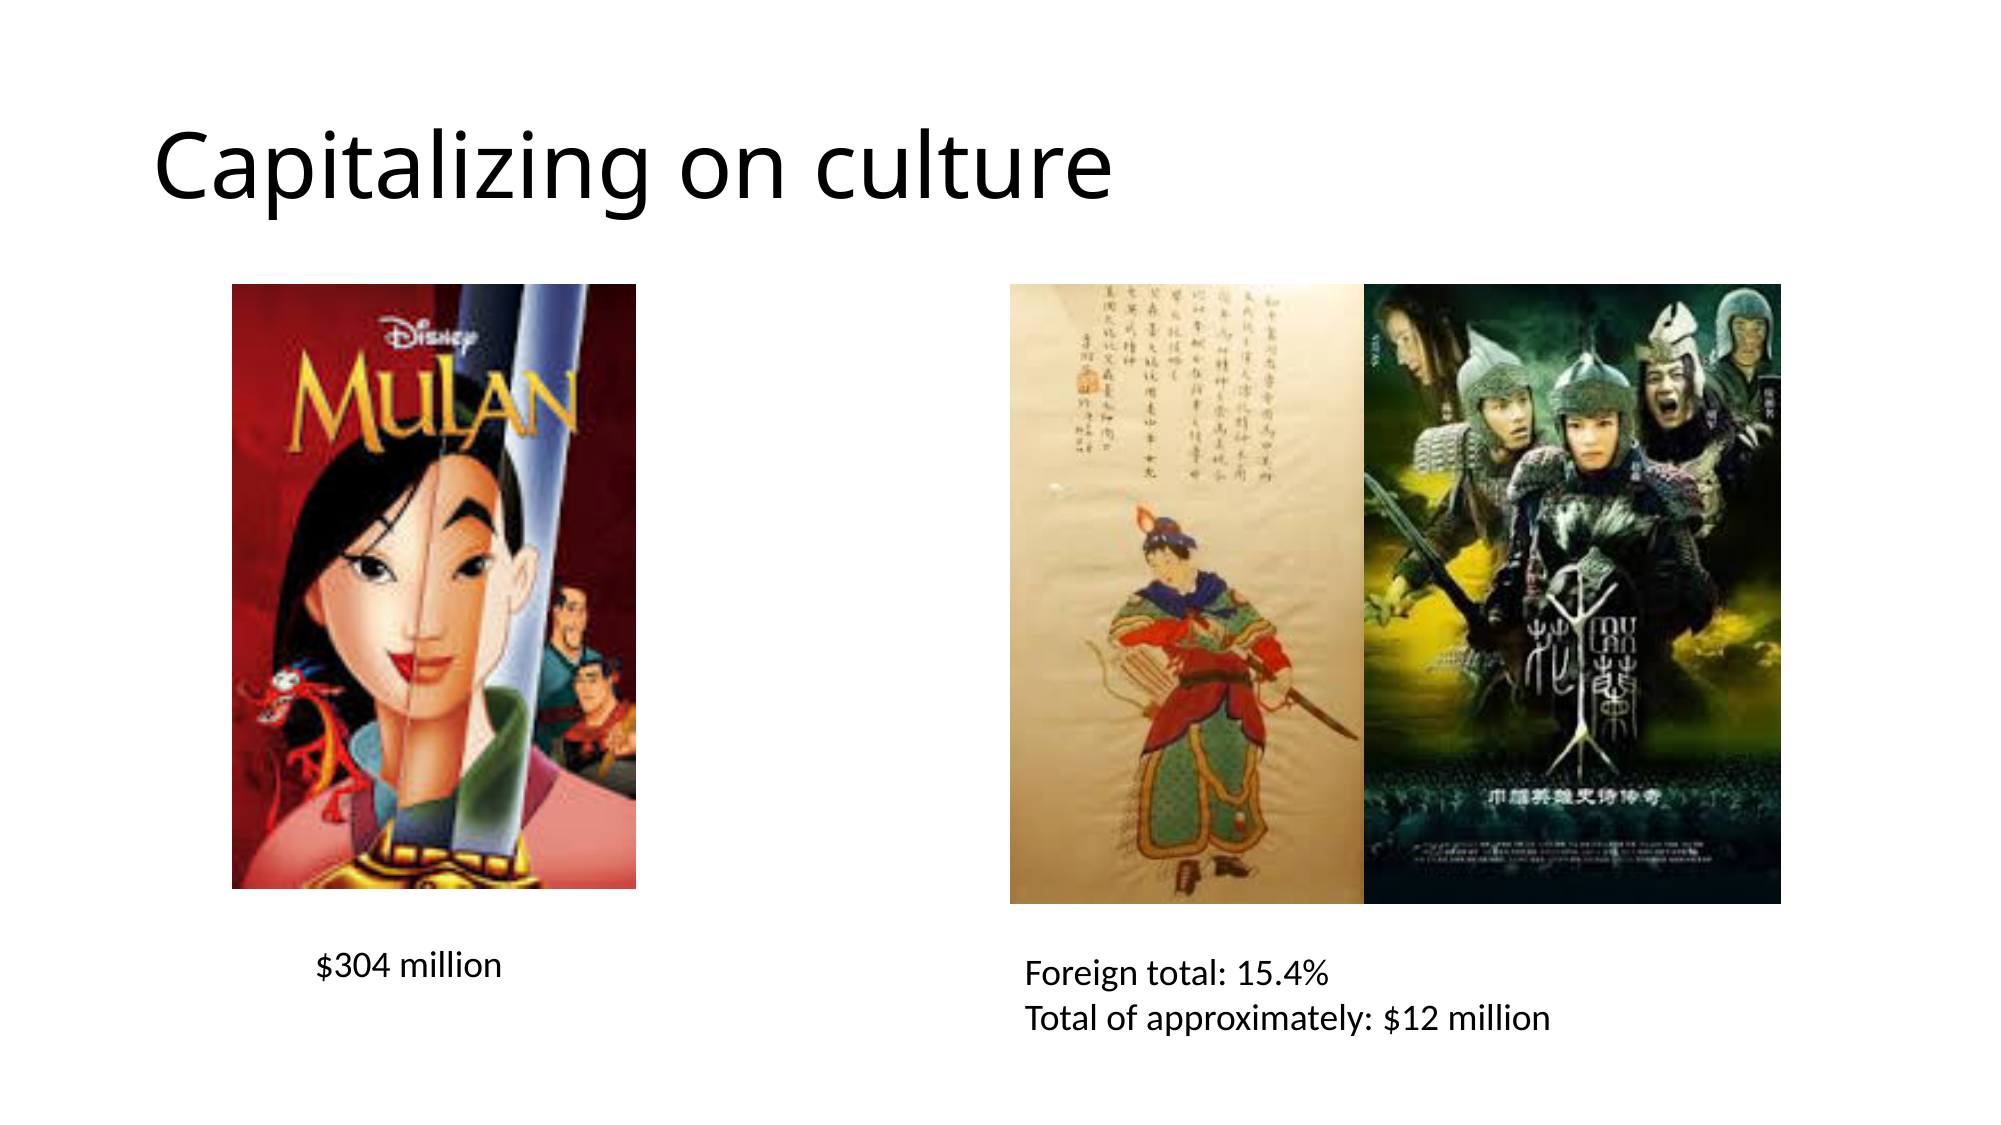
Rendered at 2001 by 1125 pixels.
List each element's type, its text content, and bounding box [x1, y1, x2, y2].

text_box Foreign total: 15.4% Total of approximately: $12 million [1010, 940, 1781, 1046]
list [232, 284, 636, 889]
picture [1009, 284, 1781, 904]
text_box $304 million [300, 932, 669, 993]
title Capitalizing on culture [137, 59, 1863, 278]
